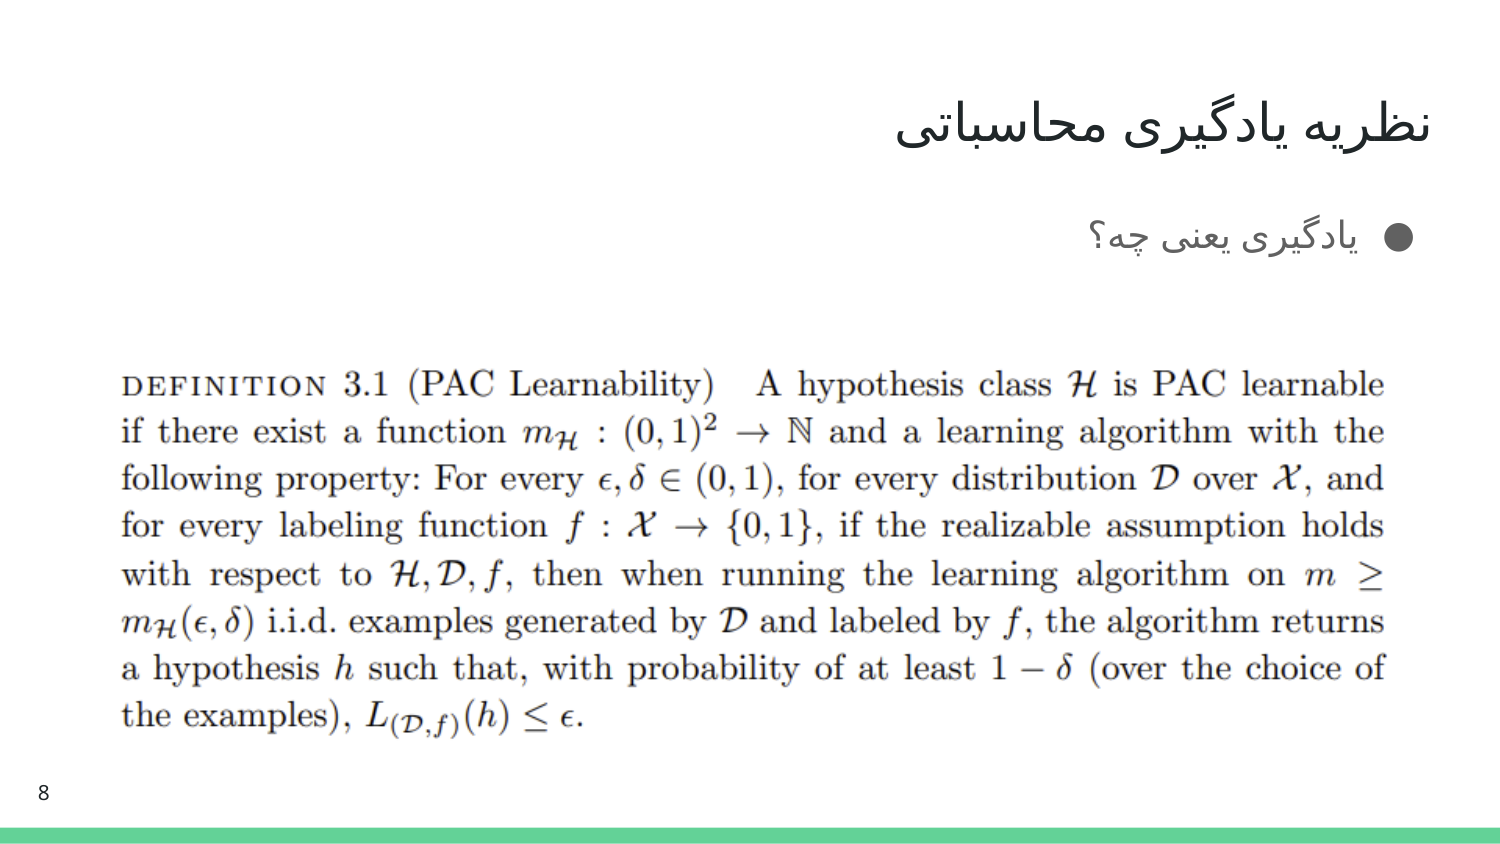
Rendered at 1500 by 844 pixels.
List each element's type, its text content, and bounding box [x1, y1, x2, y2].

title نظریه یادگیری محاسباتی [51, 72, 1449, 167]
picture [102, 355, 1398, 750]
list یادگیری یعنی چه؟ [51, 189, 1449, 750]
slide_number ‹#› [22, 761, 113, 827]
